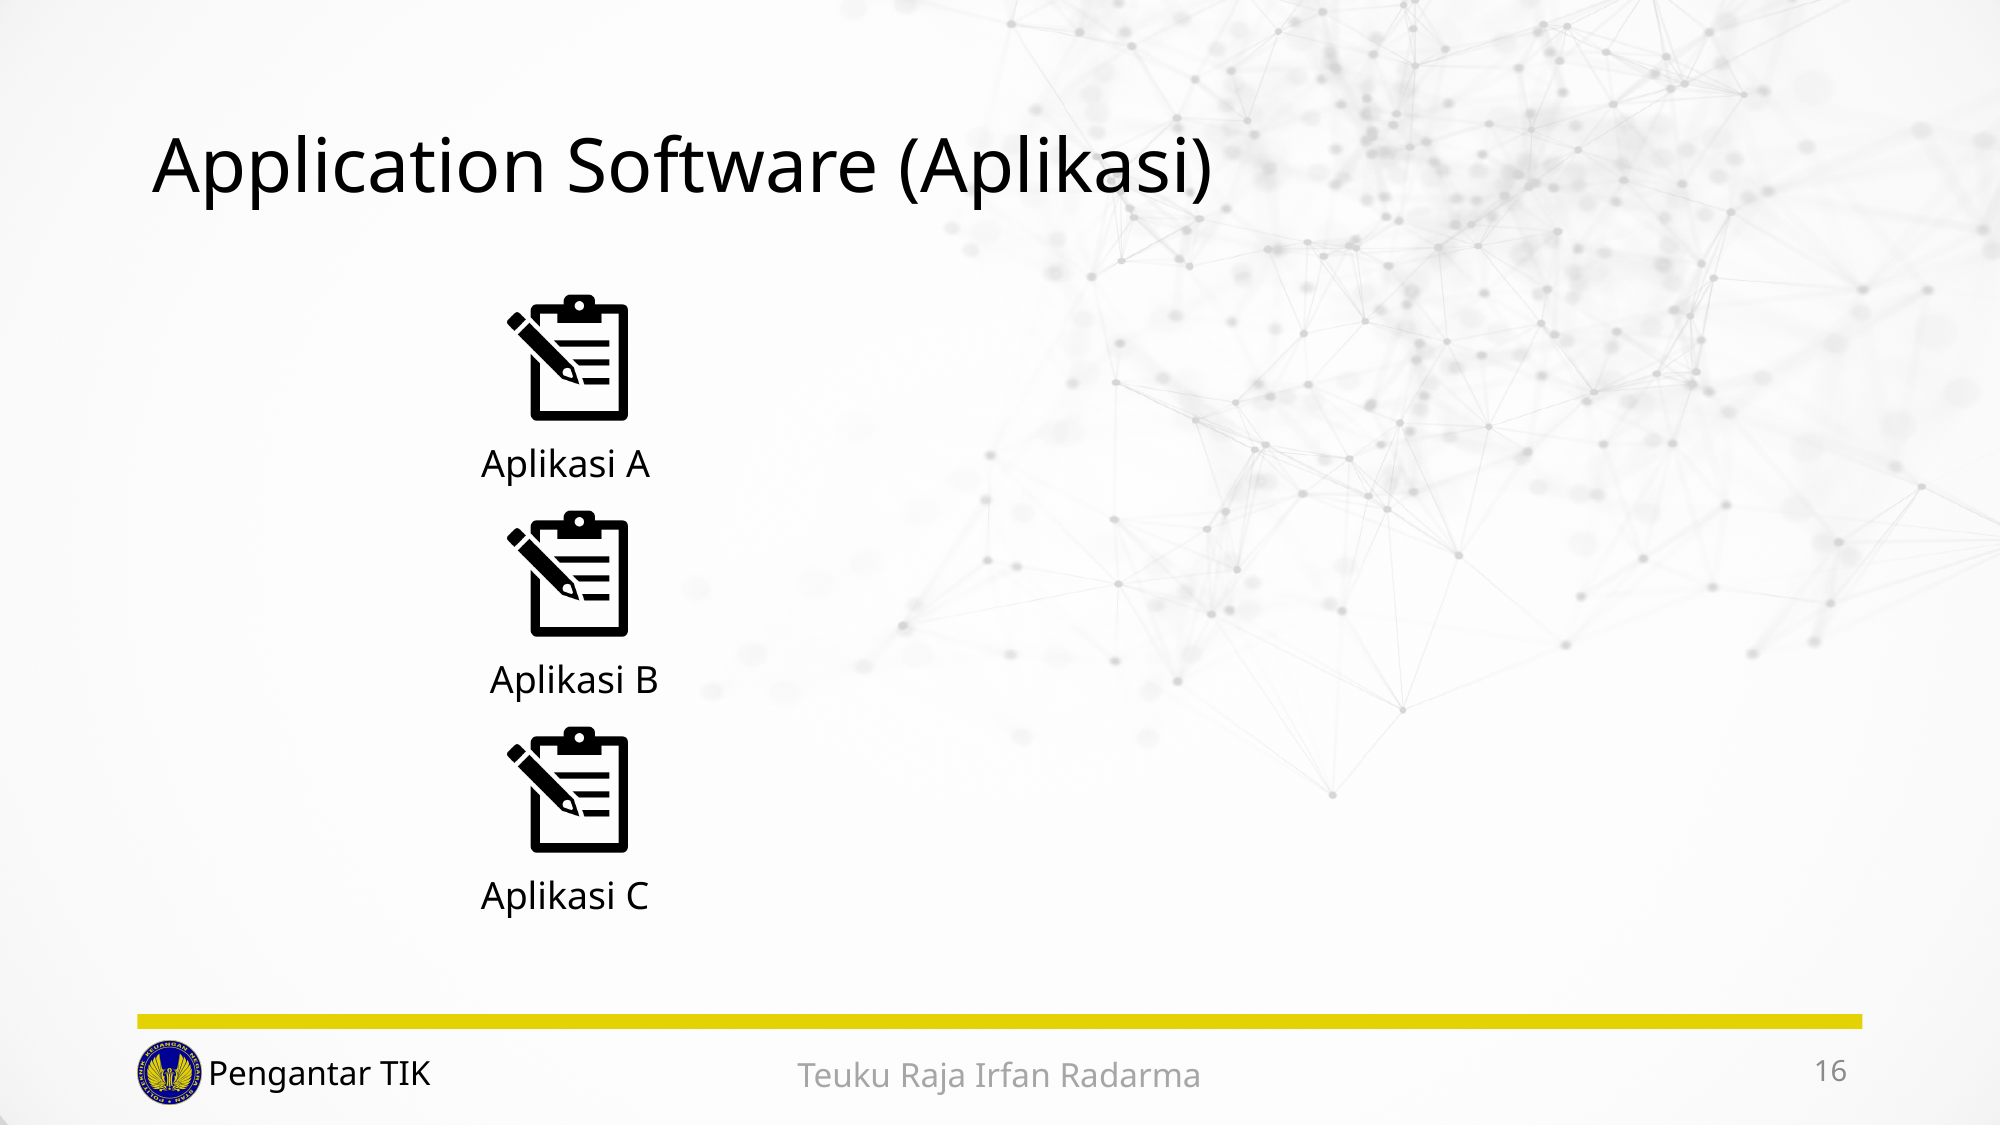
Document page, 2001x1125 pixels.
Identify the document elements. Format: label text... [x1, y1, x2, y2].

text_box Aplikasi A [466, 432, 665, 493]
picture [499, 282, 650, 433]
picture [499, 498, 650, 649]
picture [499, 714, 650, 865]
picture [137, 1040, 202, 1105]
title Application Software (Aplikasi) [137, 59, 1863, 278]
text_box Aplikasi C [466, 864, 665, 925]
slide_number 16 [1412, 1042, 1863, 1103]
text_box Aplikasi B [469, 648, 680, 709]
